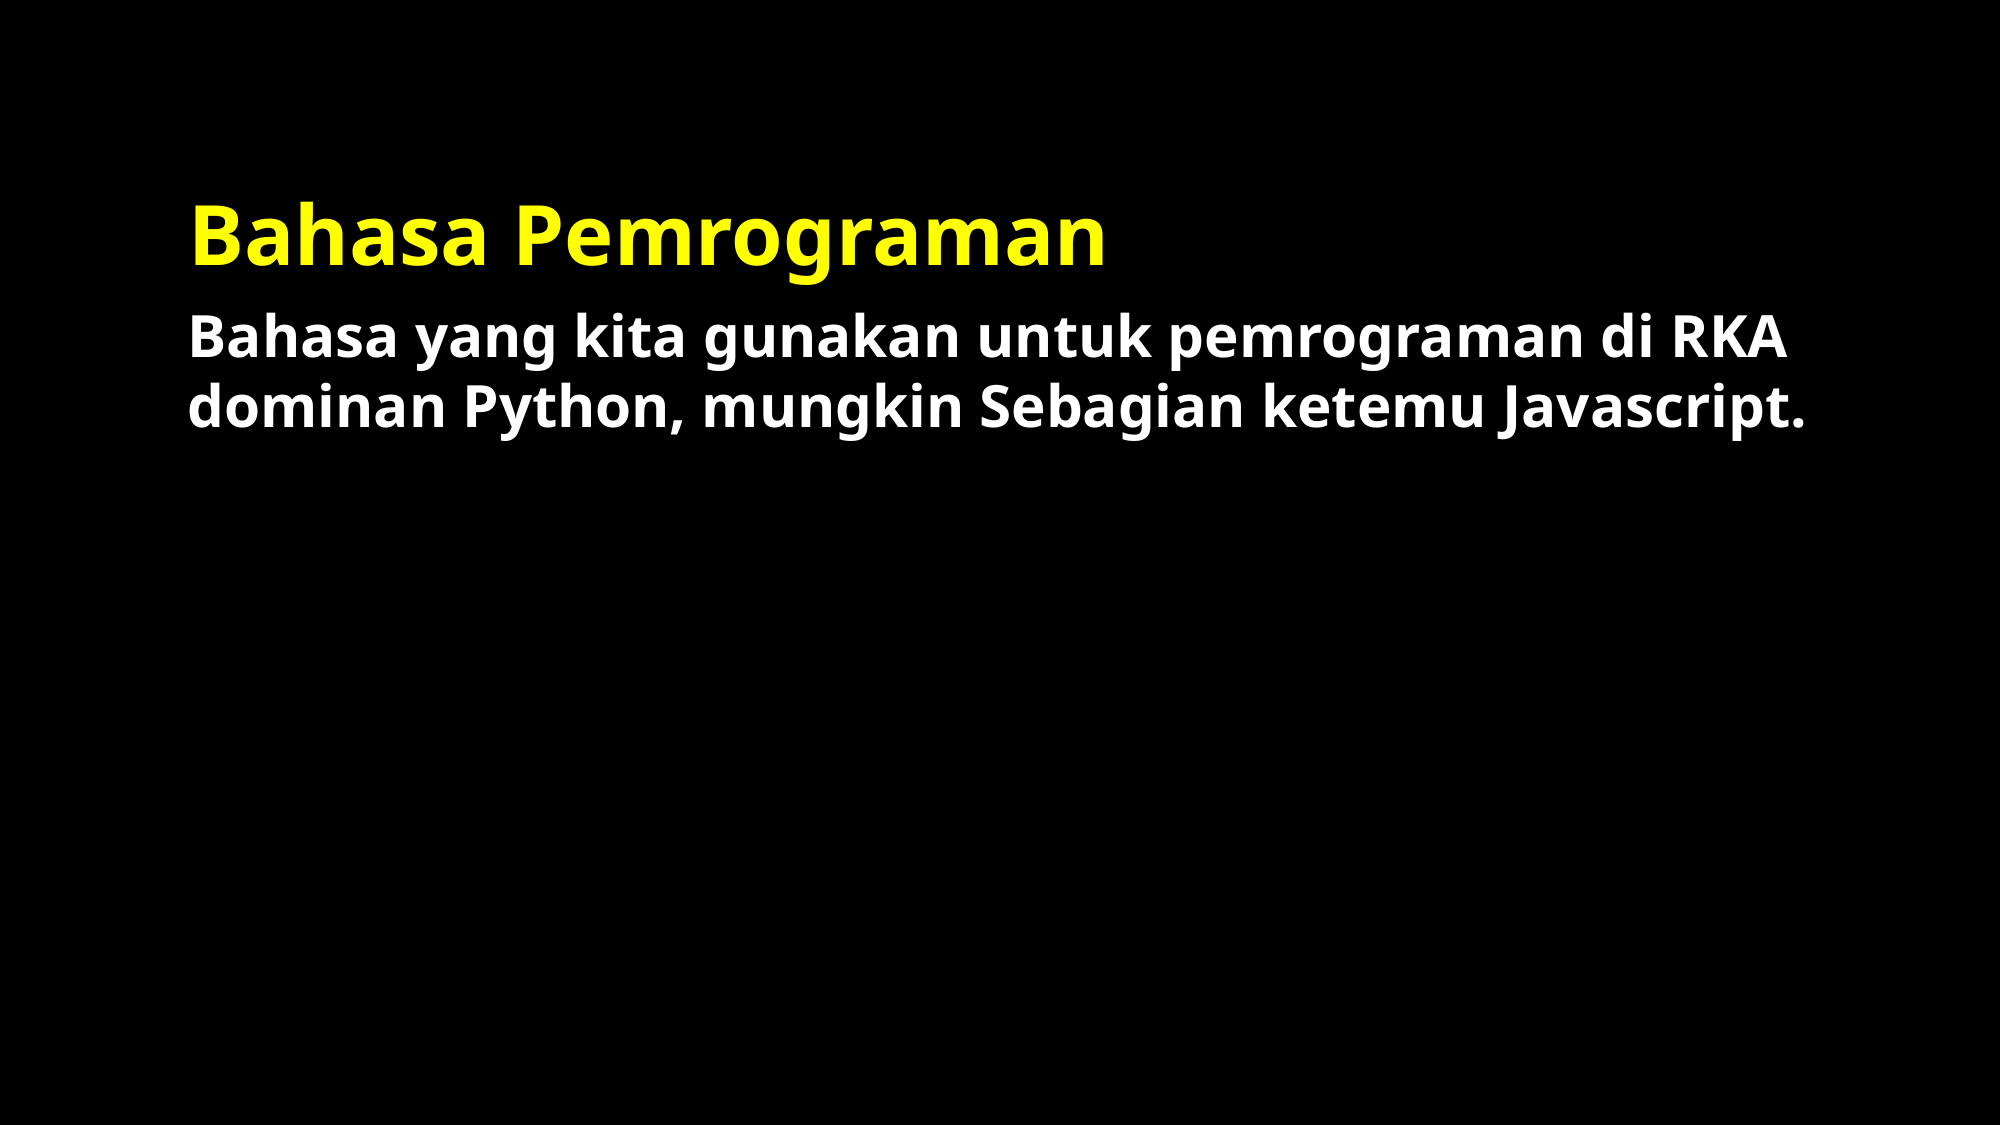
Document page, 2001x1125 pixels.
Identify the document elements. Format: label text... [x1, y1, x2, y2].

text_box Bahasa yang kita gunakan untuk pemrograman di RKA dominan Python, mungkin Sebagian ketemu Javascript. [173, 291, 1842, 447]
title Bahasa Pemrograman [173, 120, 1673, 291]
